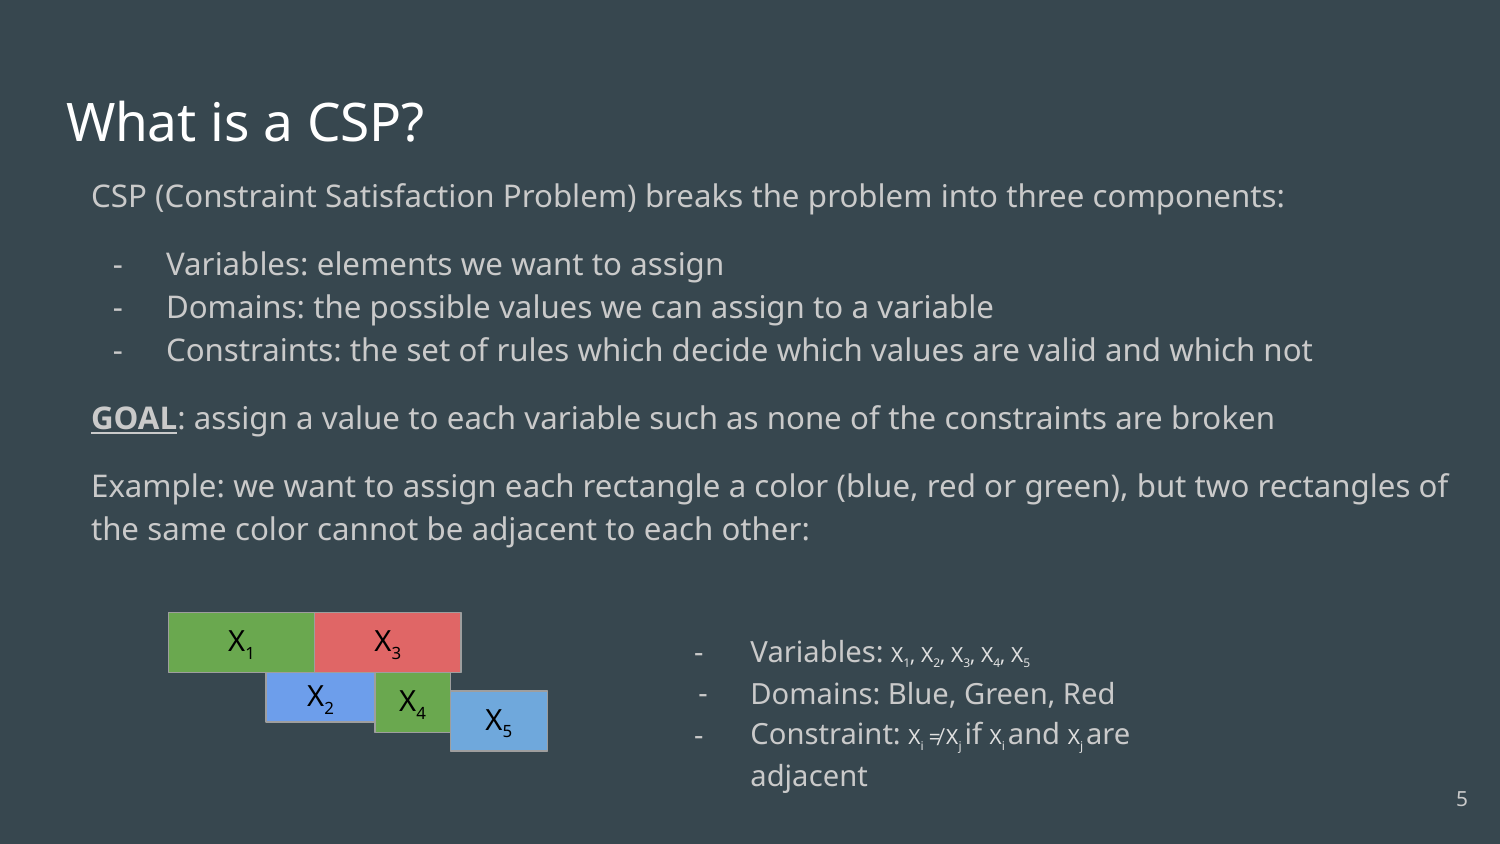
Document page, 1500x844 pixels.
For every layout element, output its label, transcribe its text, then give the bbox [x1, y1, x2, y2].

text_box X2 [266, 672, 374, 723]
text_box X4 [374, 672, 451, 733]
list Variables: X1, X2, X3, X4, X5 Domains: Blue, Green, Red Constraint: Xi ≠ Xj if Xi and Xj are adjacent [660, 612, 1246, 844]
slide_number 5 [1392, 767, 1483, 833]
list CSP (Constraint Satisfaction Problem) breaks the problem into three components: Variables: elements we want to assign Domains: the possible values we can assign to a variable Constraints: the set of rules which decide which values are valid and which not GOAL: assign a value to each variable such as none of the constraints are broken Example: we want to assign each rectangle a color (blue, red or green), but two rectangles of the same color cannot be adjacent to each other: [76, 155, 1474, 597]
text_box X3 [314, 612, 461, 673]
text_box X5 [450, 691, 548, 752]
title What is a CSP? [51, 72, 1449, 167]
text_box X1 [168, 612, 314, 673]
